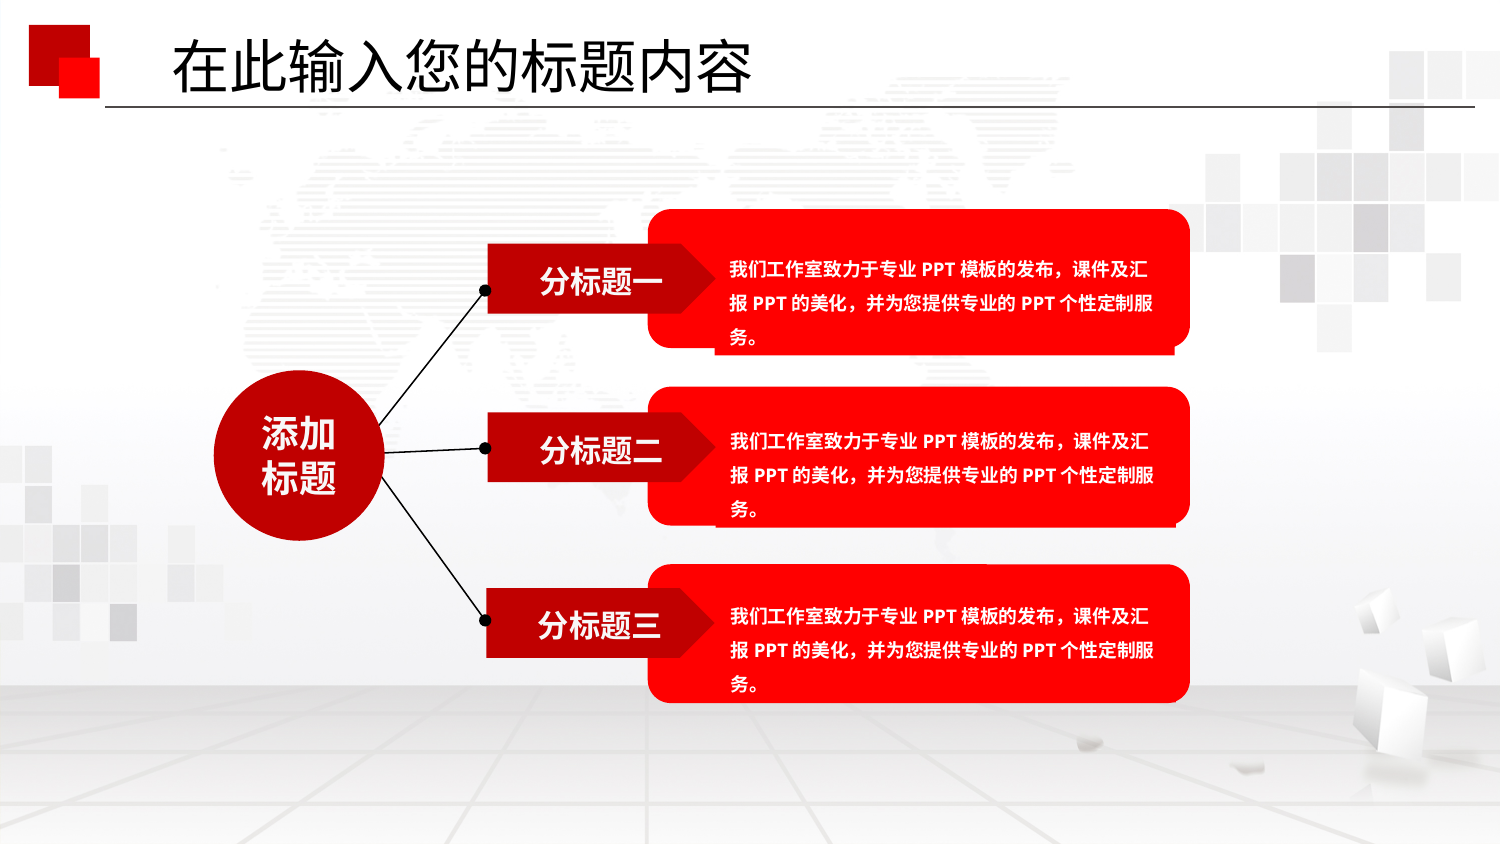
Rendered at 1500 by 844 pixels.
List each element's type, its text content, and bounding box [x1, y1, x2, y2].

text_box 在此输入您的标题内容 [156, 22, 793, 108]
text_box [385, 442, 492, 455]
text_box 分标题三 [484, 585, 642, 661]
text_box 分标题一 [485, 241, 642, 316]
picture [0, 0, 1500, 844]
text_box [647, 386, 1191, 526]
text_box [647, 208, 1191, 349]
text_box 分标题二 [485, 410, 642, 485]
text_box 添加 标题 [213, 370, 385, 541]
text_box [379, 284, 492, 425]
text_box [647, 564, 1191, 704]
text_box [382, 477, 492, 627]
